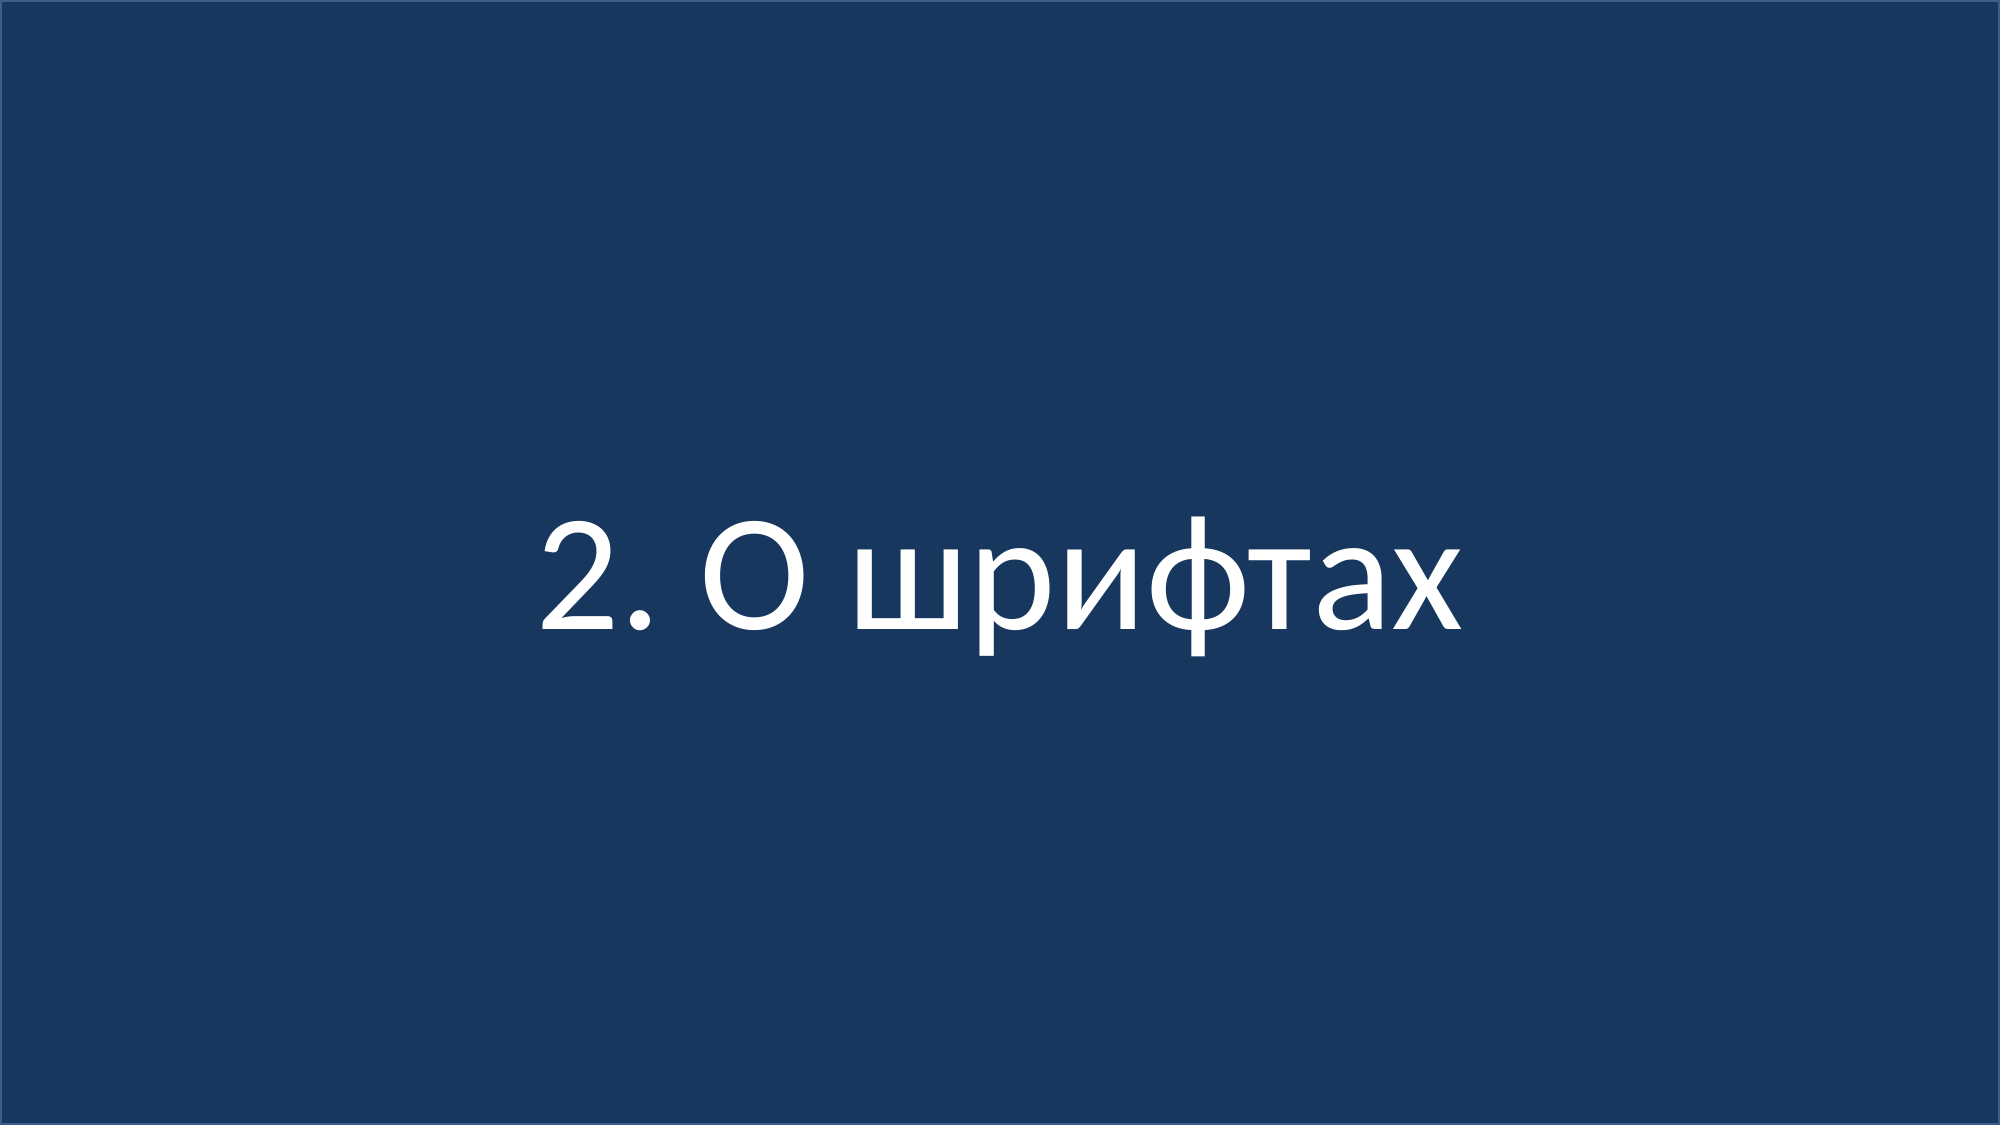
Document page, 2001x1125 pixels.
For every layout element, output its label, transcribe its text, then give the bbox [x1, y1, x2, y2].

text_box 2. О шрифтах [0, 0, 2000, 1125]
